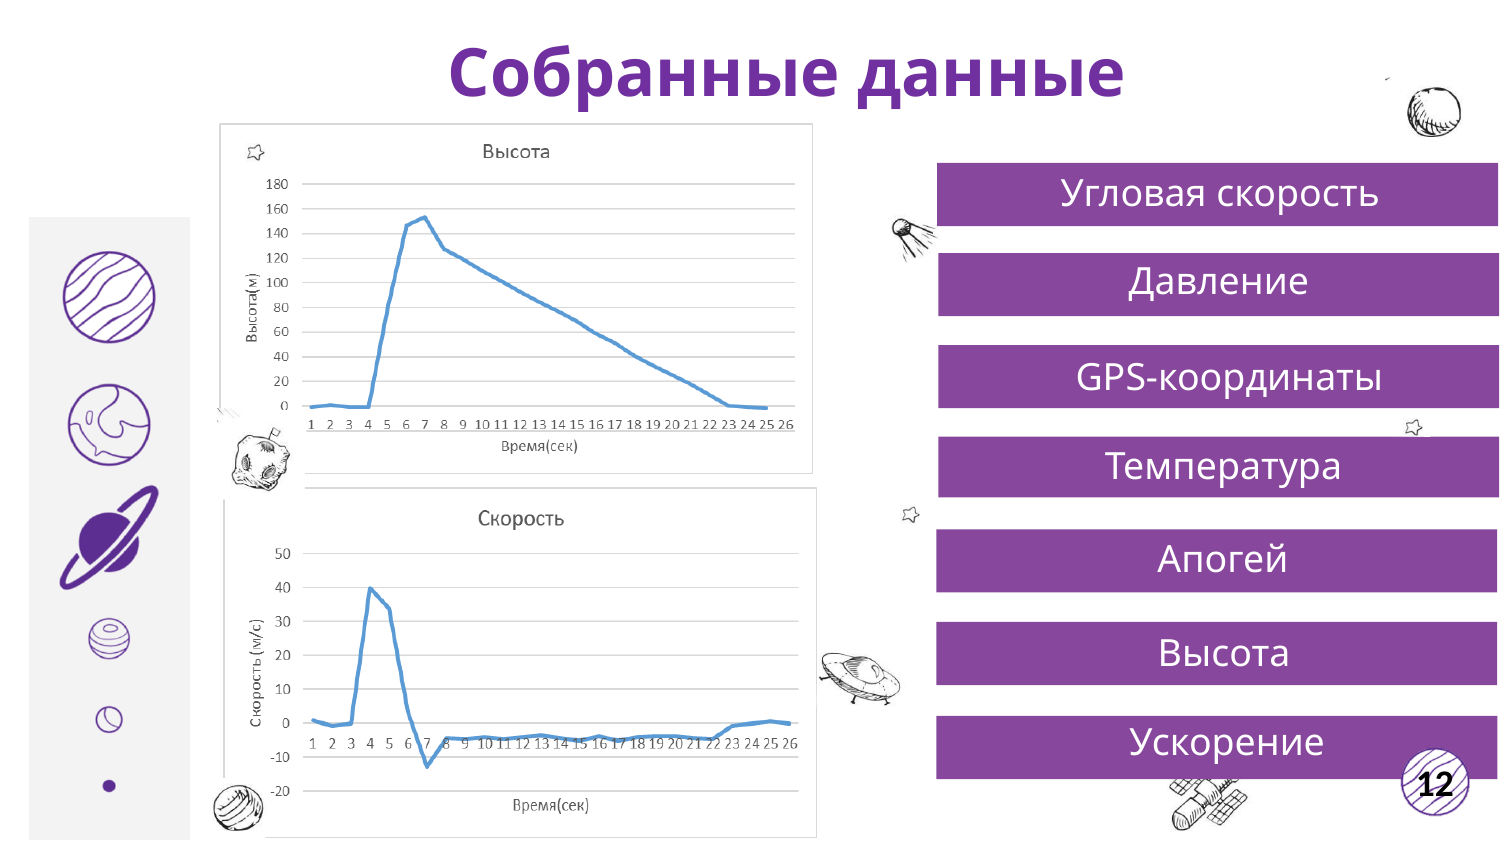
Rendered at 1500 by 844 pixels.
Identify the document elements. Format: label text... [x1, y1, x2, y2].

picture [889, 498, 929, 525]
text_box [935, 621, 1498, 686]
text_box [938, 249, 1500, 317]
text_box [936, 710, 1498, 780]
picture [1166, 780, 1254, 843]
picture [197, 122, 928, 844]
picture [29, 217, 190, 841]
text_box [936, 161, 1499, 227]
title Собранные данные [232, 0, 1343, 141]
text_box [938, 433, 1500, 498]
picture [1383, 77, 1470, 139]
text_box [1375, 722, 1496, 833]
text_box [938, 344, 1500, 409]
picture [1392, 411, 1431, 437]
picture [889, 204, 949, 271]
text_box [935, 527, 1498, 593]
